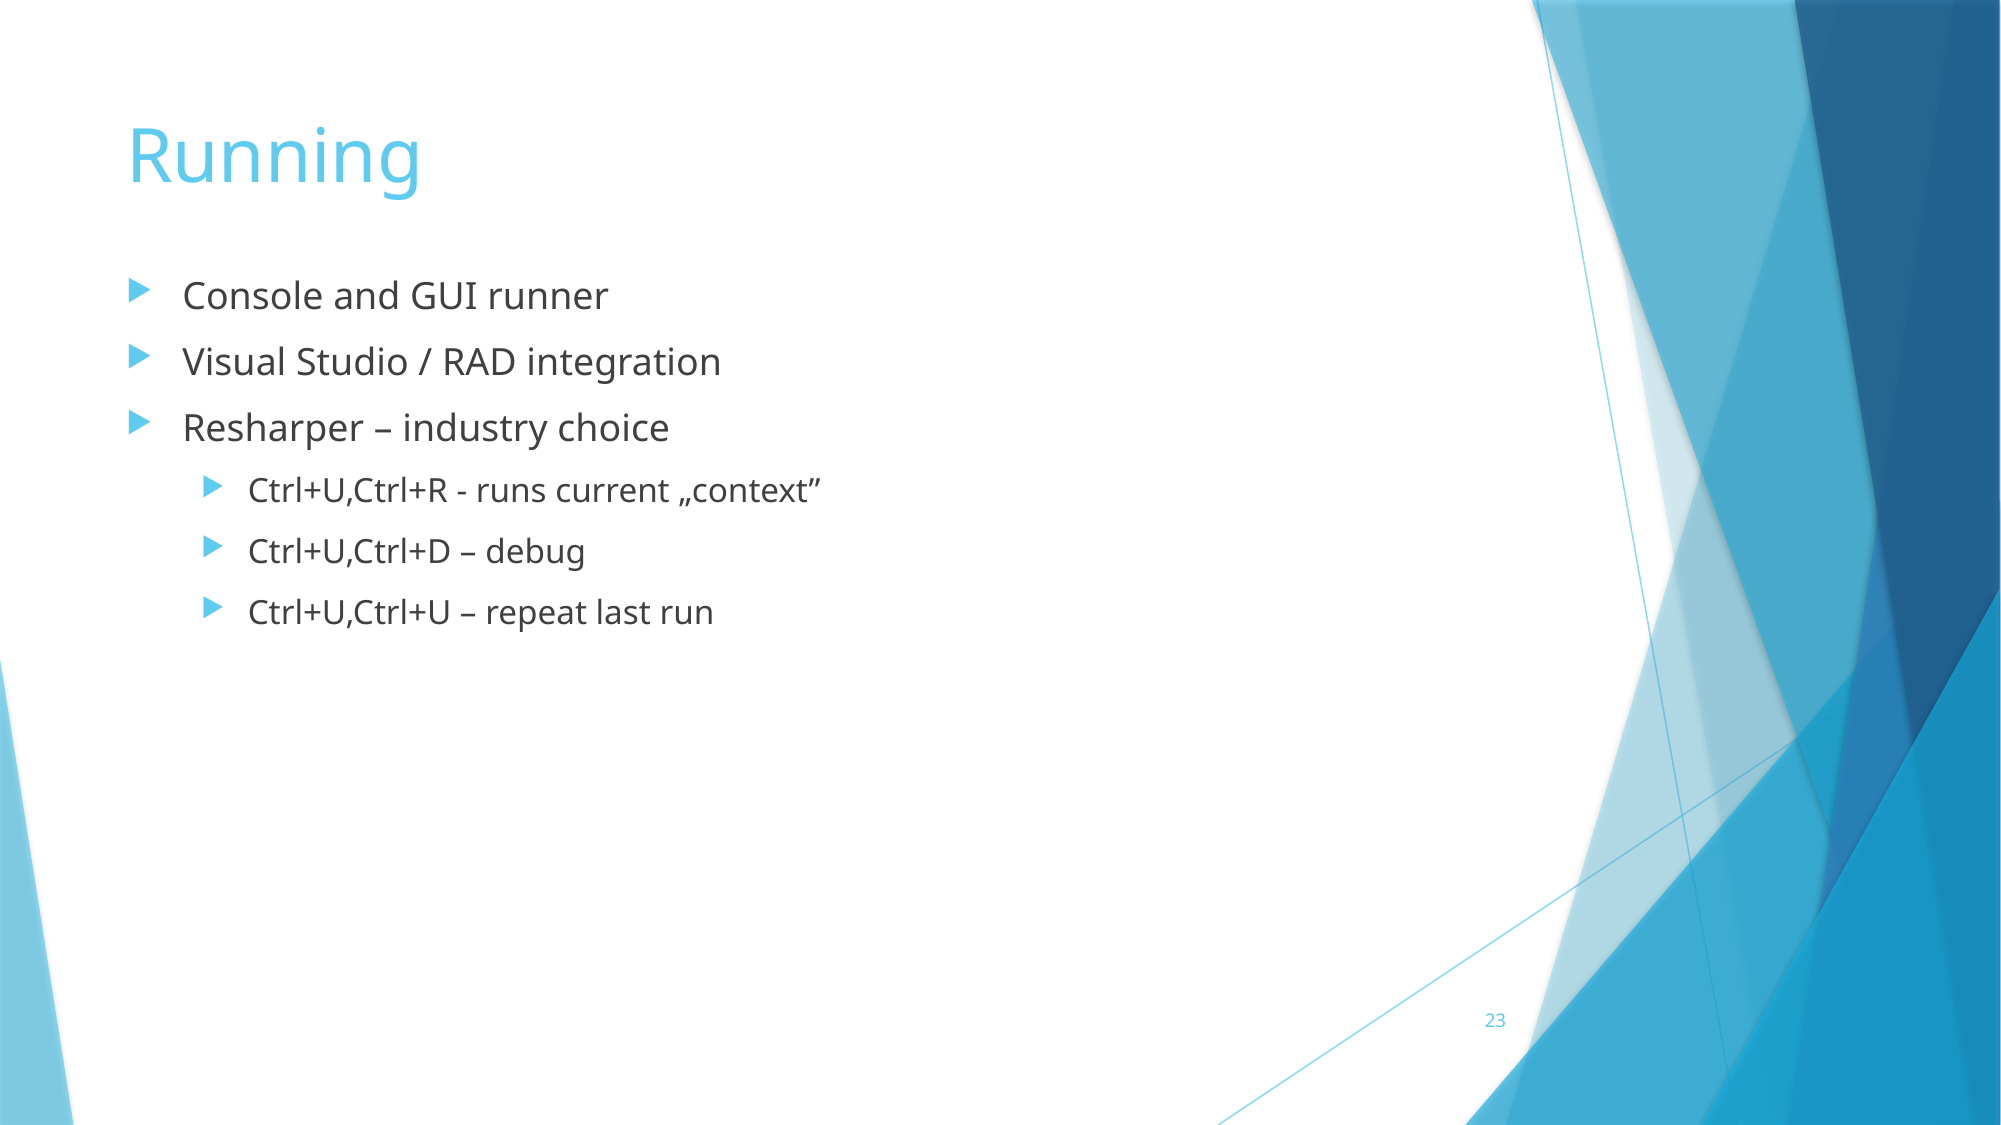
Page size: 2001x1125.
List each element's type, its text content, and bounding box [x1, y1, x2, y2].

slide_number 23 [1409, 991, 1522, 1051]
title Running [111, 99, 1522, 225]
list Console and GUI runner Visual Studio / RAD integration Resharper – industry choice Ctrl+U,Ctrl+R - runs current „context” Ctrl+U,Ctrl+D – debug Ctrl+U,Ctrl+U – repeat last run [111, 264, 1522, 992]
